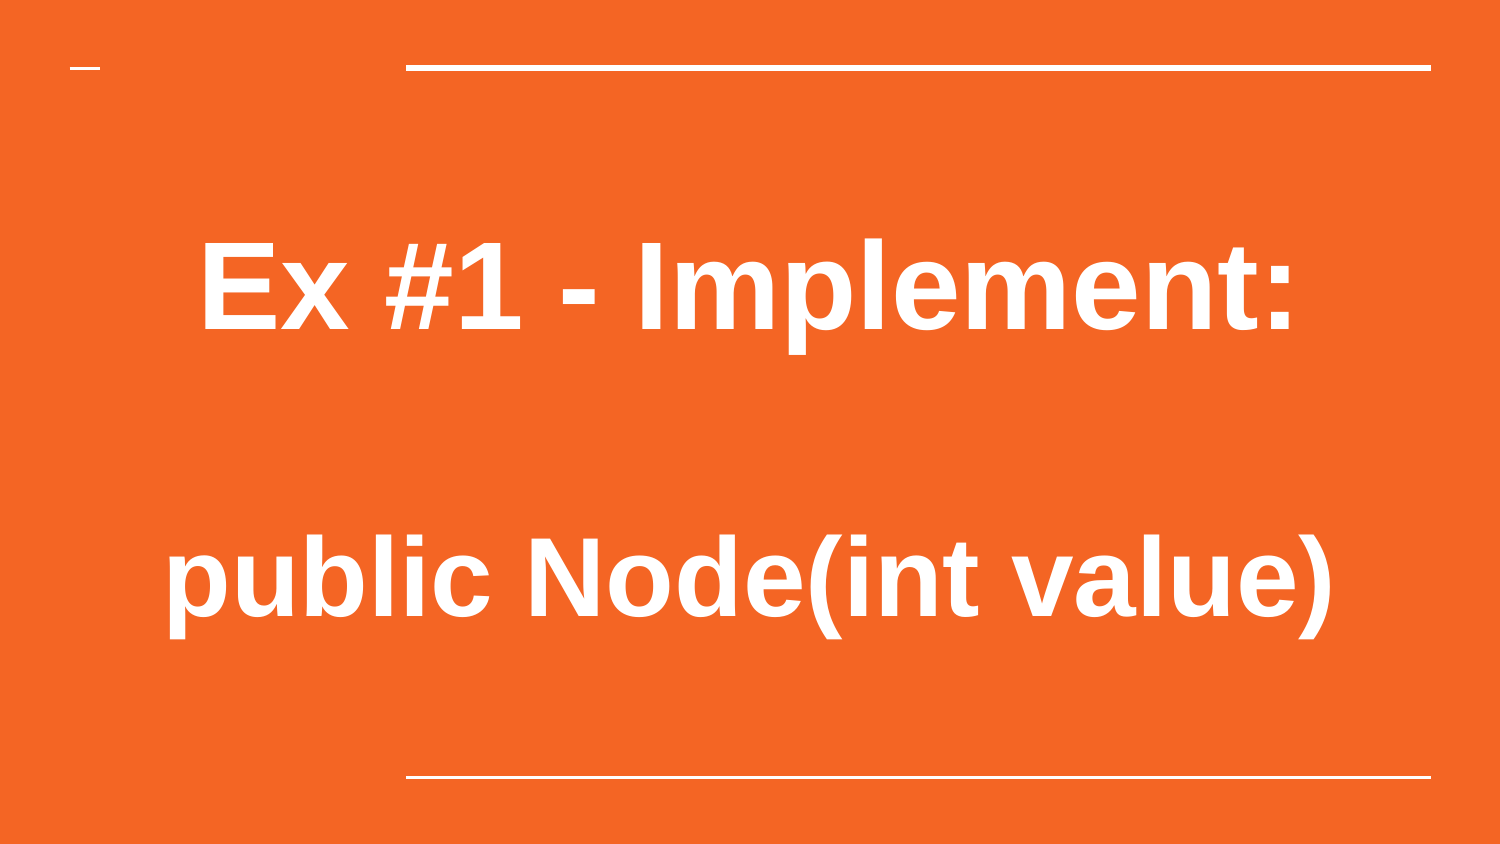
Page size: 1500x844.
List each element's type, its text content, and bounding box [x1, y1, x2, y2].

title Ex #1 - Implement: public Node(int value) [78, 93, 1421, 751]
